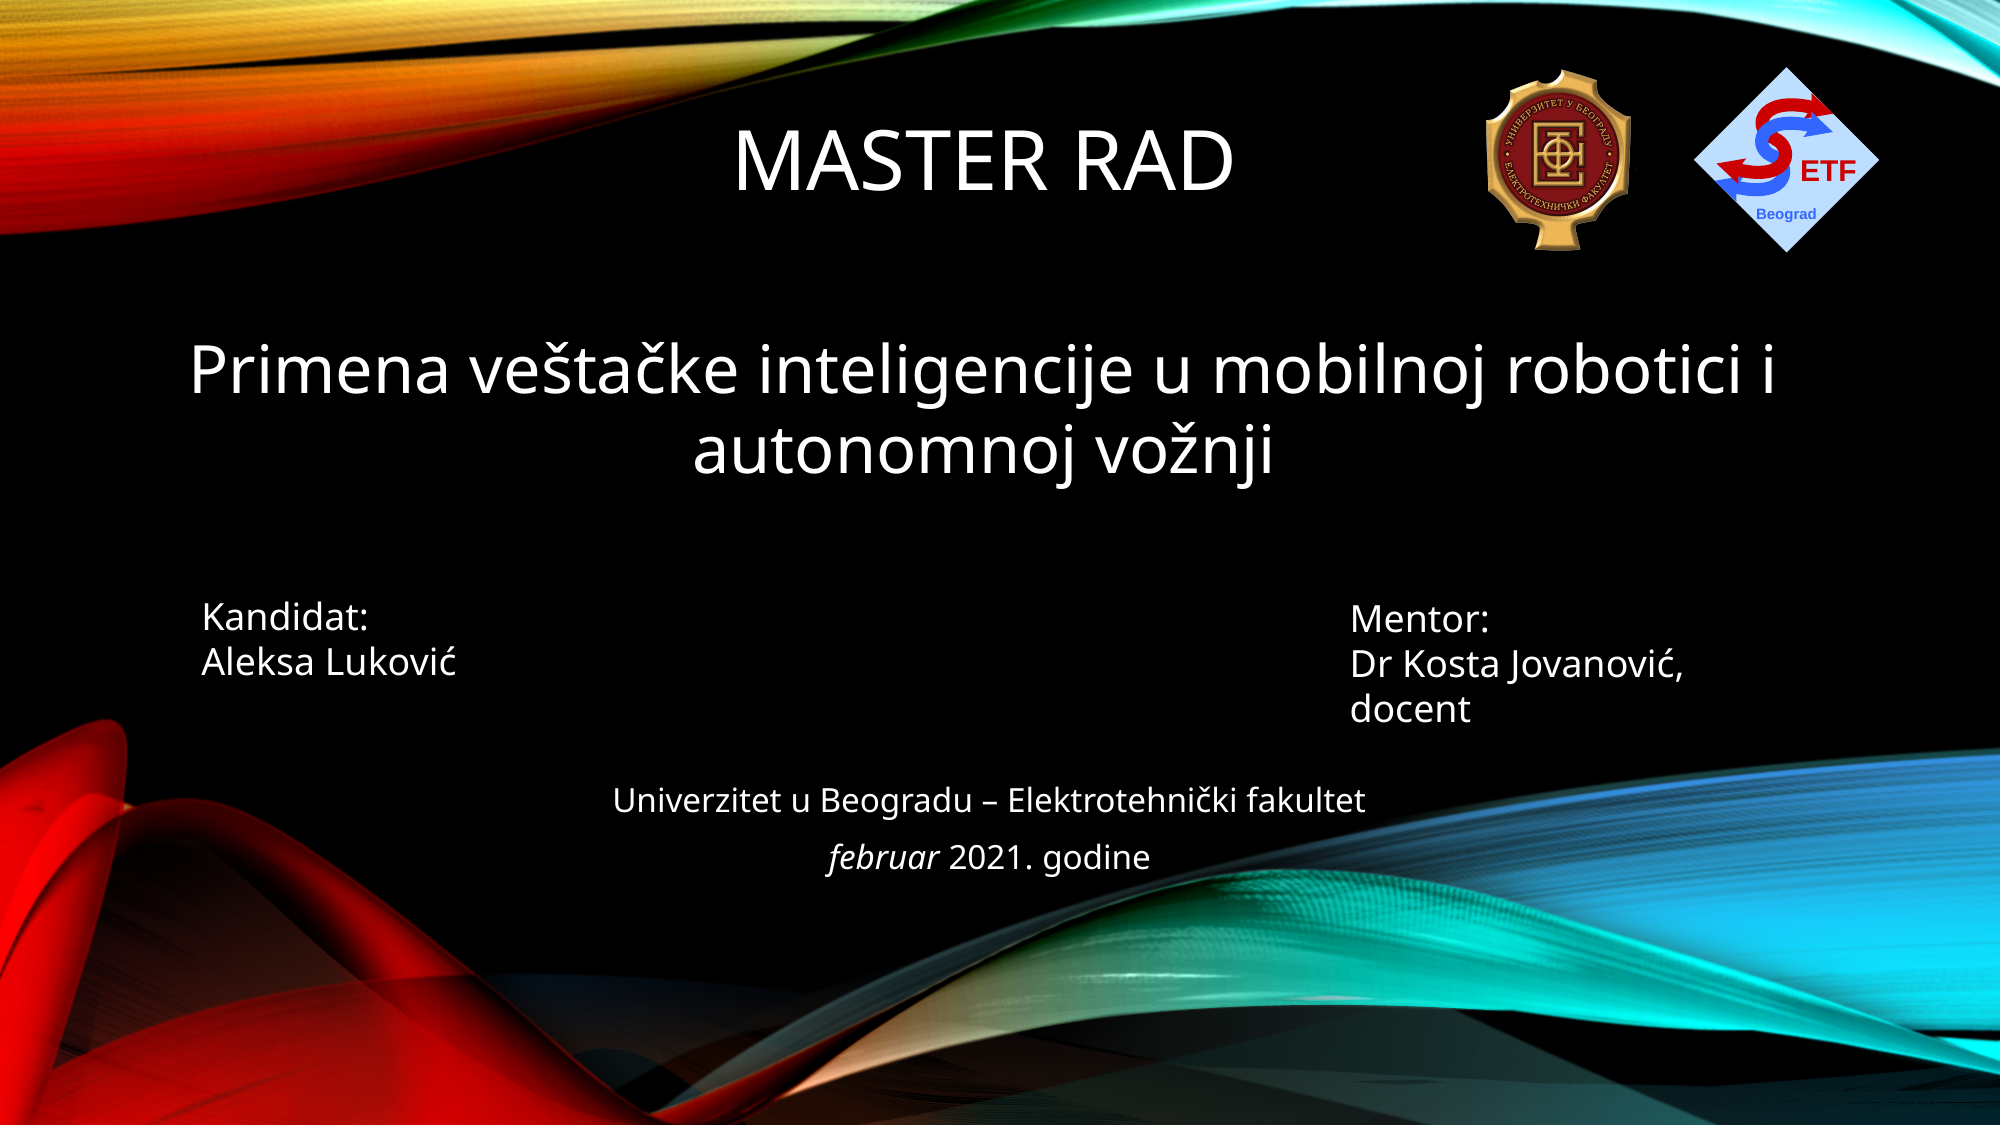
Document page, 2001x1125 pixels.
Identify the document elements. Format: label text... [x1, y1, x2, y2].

text_box Mentor: Dr Kosta Jovanović, docent [1334, 587, 1783, 737]
text_box Kandidat: Aleksa Luković [186, 585, 614, 691]
picture [0, 717, 2000, 1125]
title Master rad [389, 103, 1479, 216]
picture [0, 0, 2000, 255]
text_box februar 2021. godine [555, 829, 1424, 884]
text_box Primena veštačke inteligencije u mobilnoj robotici i autonomnoj vožnji [131, 319, 1838, 495]
text_box Univerzitet u Beogradu – Elektrotehnički fakultet [555, 771, 1424, 827]
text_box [1683, 65, 1882, 255]
